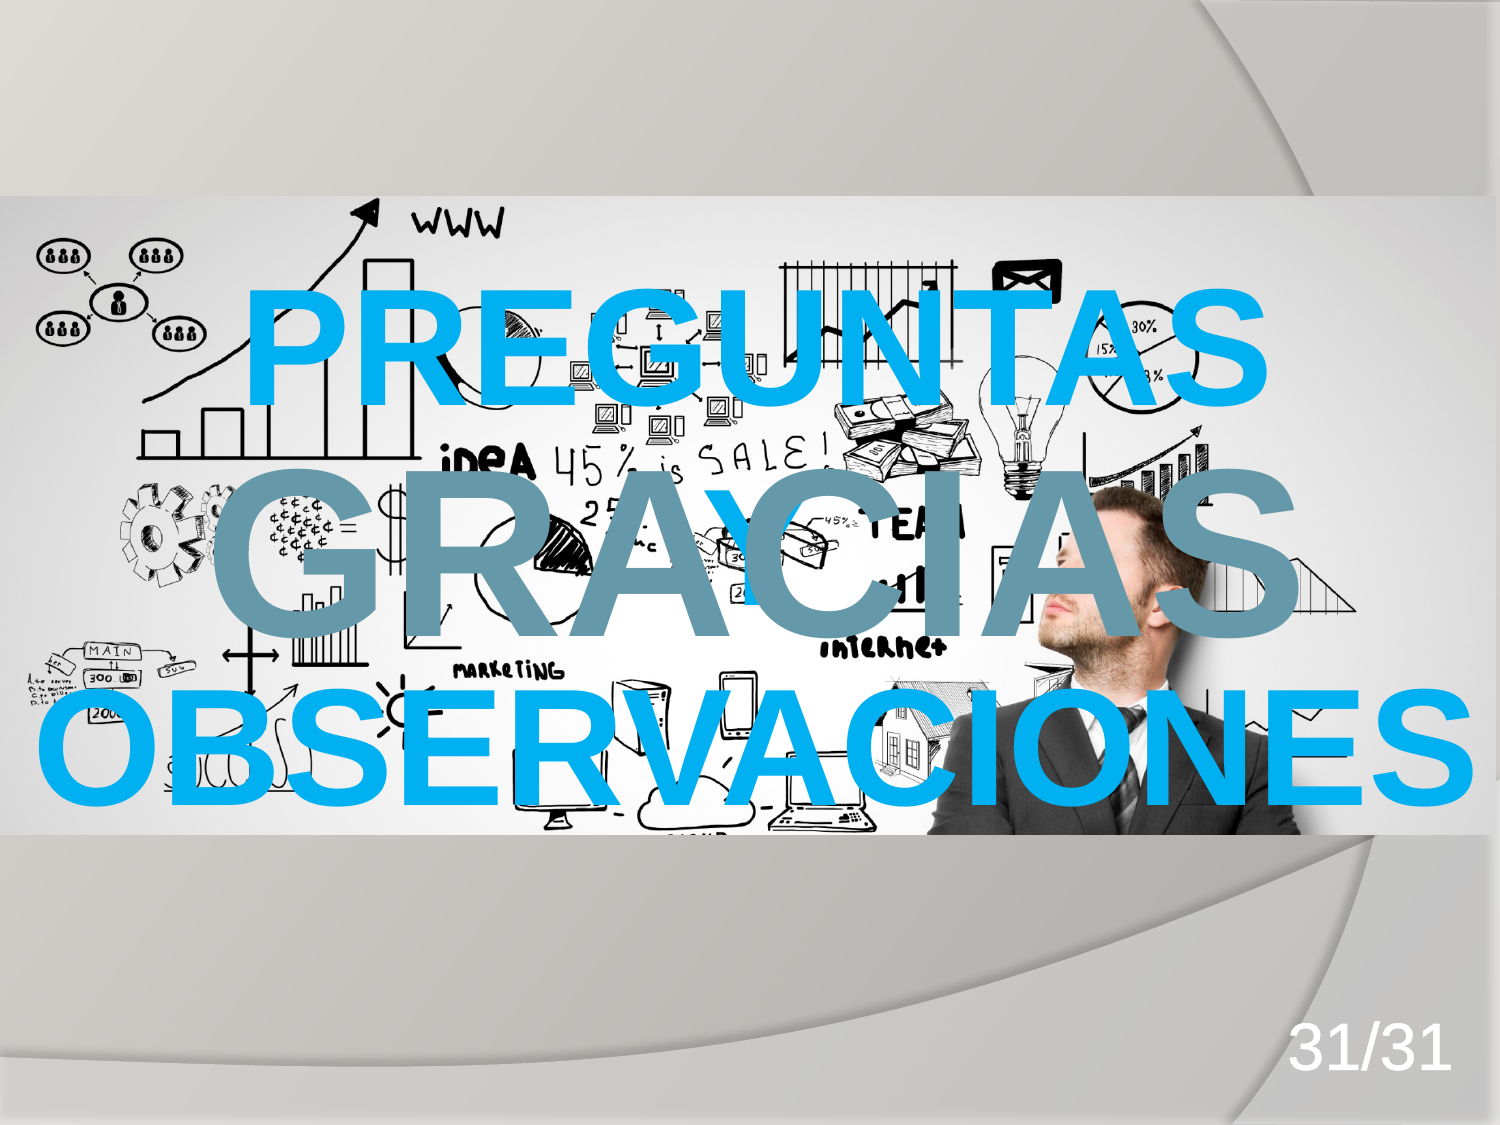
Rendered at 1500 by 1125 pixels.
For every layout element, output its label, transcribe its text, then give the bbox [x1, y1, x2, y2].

slide_number 31/31 [1222, 1023, 1454, 1084]
picture [0, 195, 1497, 835]
